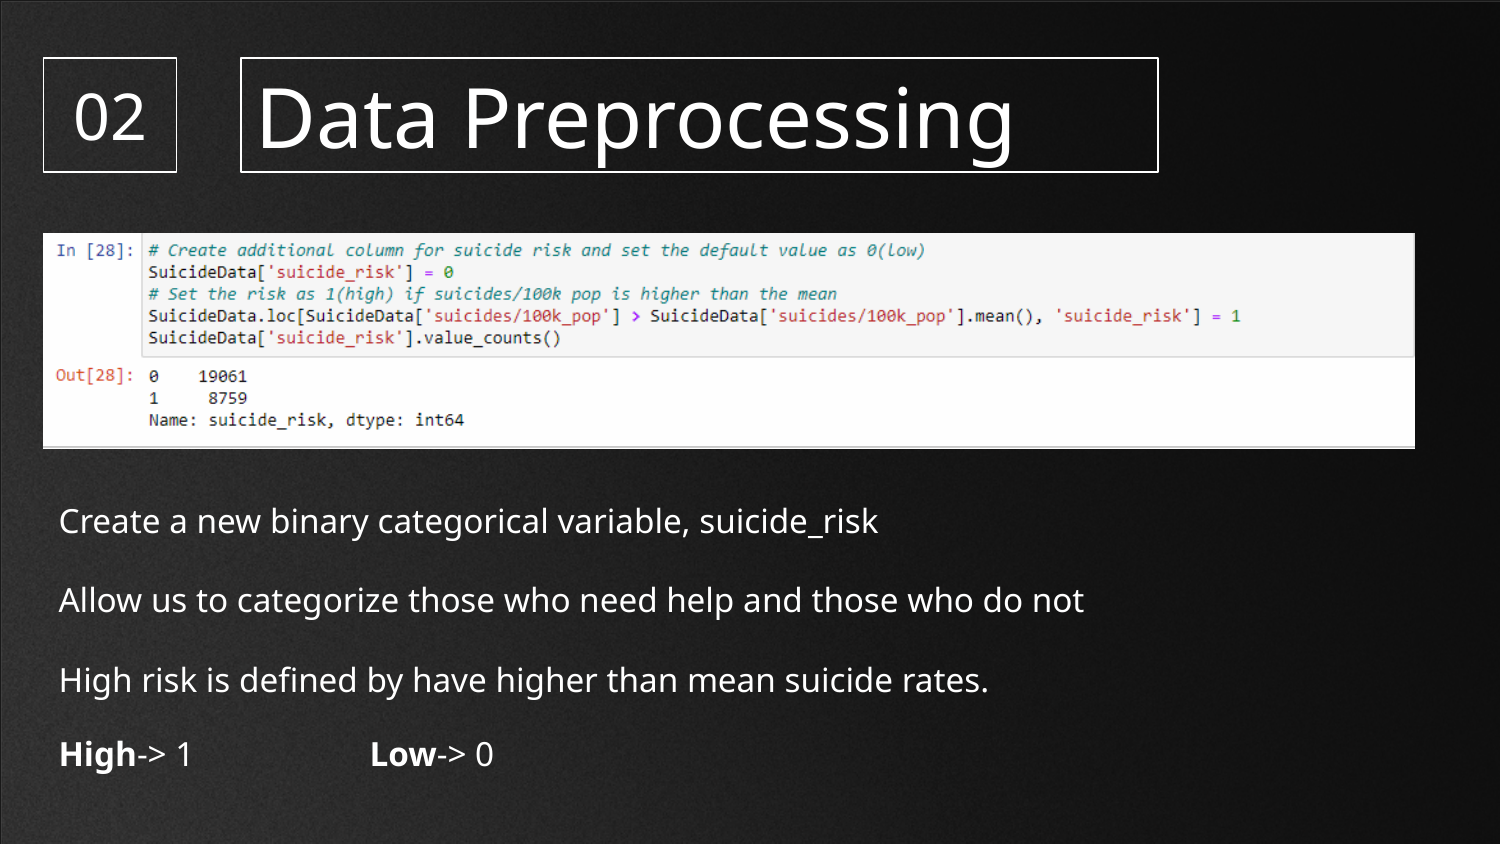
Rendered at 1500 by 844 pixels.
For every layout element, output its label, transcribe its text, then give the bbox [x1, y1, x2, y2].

text_box High-> 1 Low-> 0 [43, 718, 804, 789]
title 02 [43, 57, 177, 173]
title Data Preprocessing [240, 57, 1159, 173]
subtitle Create a new binary categorical variable, suicide_risk Allow us to categorize those who need help and those who do not High risk is defined by have higher than mean suicide rates. [43, 484, 1102, 683]
picture [36, 230, 1423, 459]
